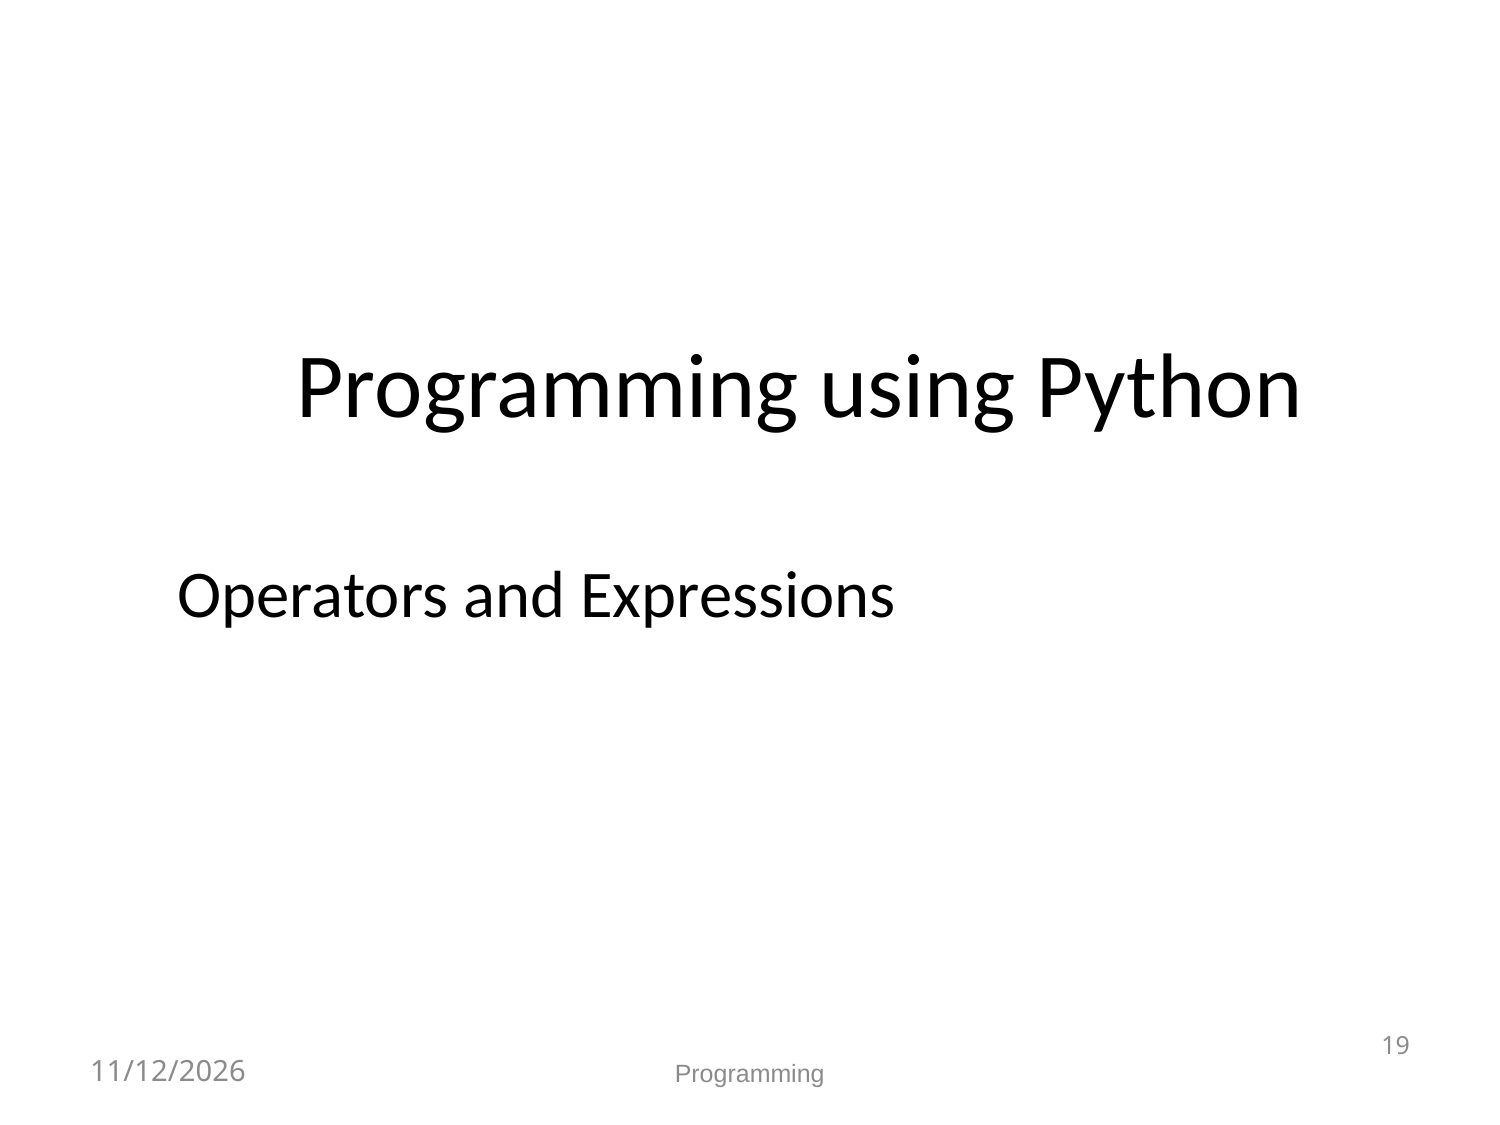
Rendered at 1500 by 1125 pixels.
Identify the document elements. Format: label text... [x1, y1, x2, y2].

slide_number 19 [1074, 1016, 1425, 1077]
title Programming using Python [162, 287, 1438, 475]
subtitle Operators and Expressions [162, 542, 1213, 831]
footer Programming [512, 1042, 988, 1103]
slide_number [75, 1042, 425, 1103]
